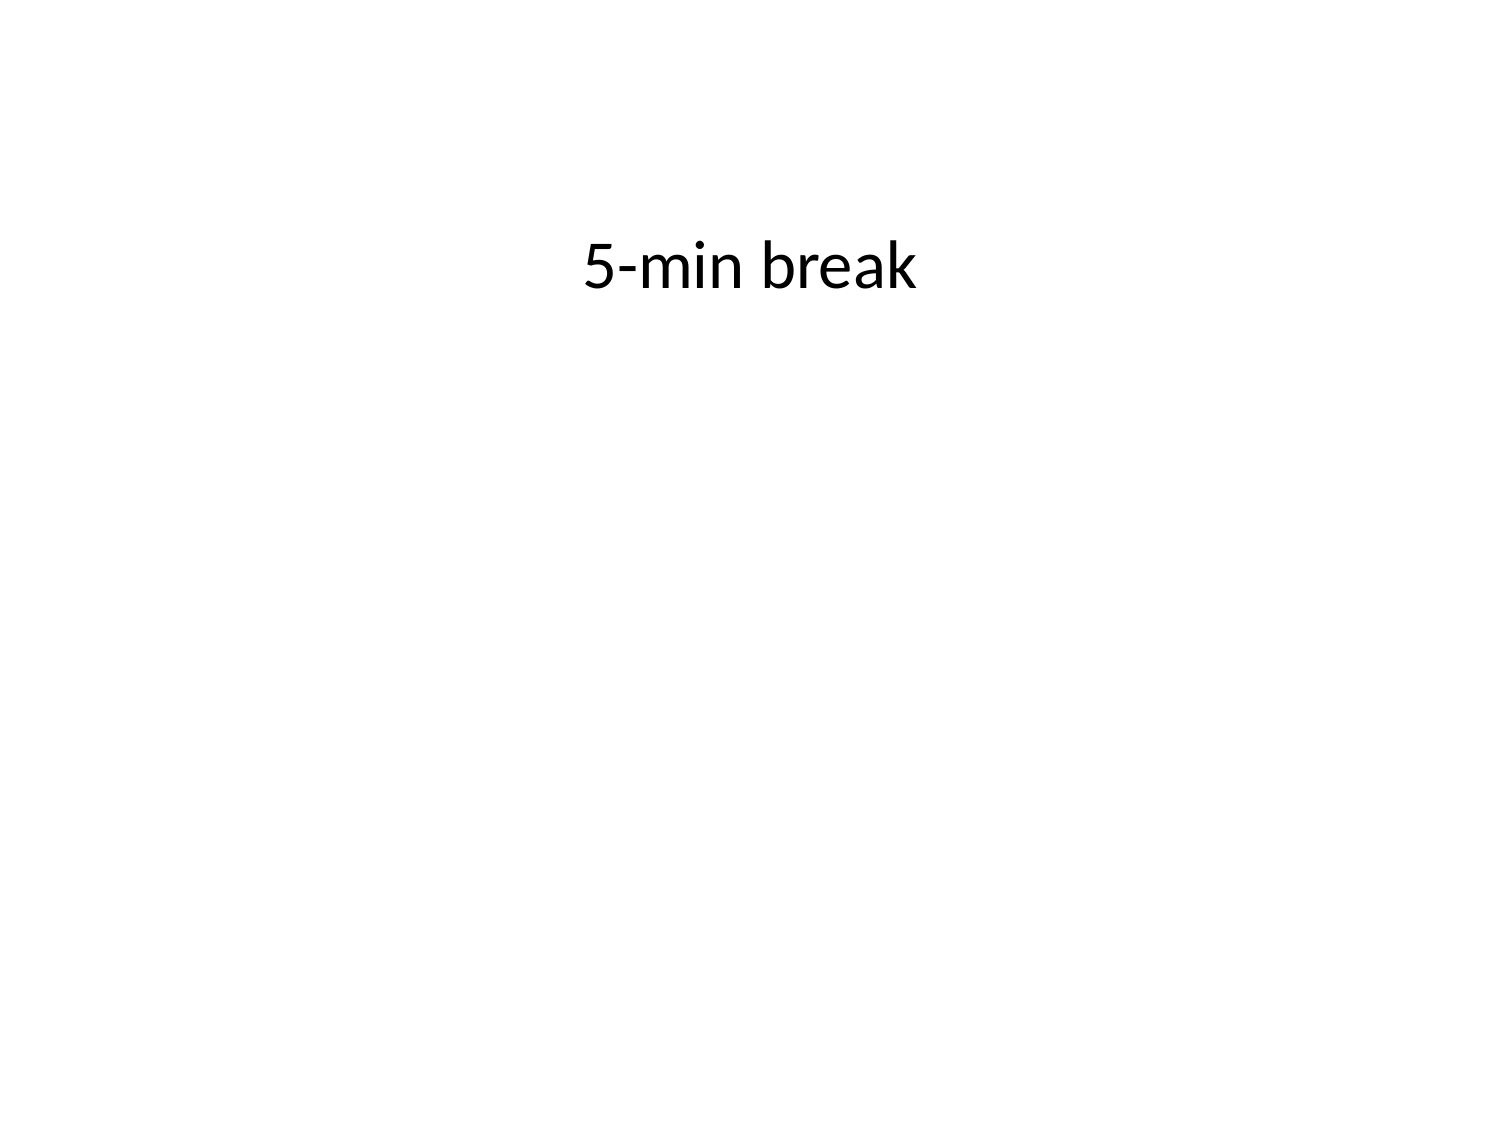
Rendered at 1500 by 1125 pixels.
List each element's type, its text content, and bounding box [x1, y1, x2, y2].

title 5-min break [75, 211, 1425, 310]
